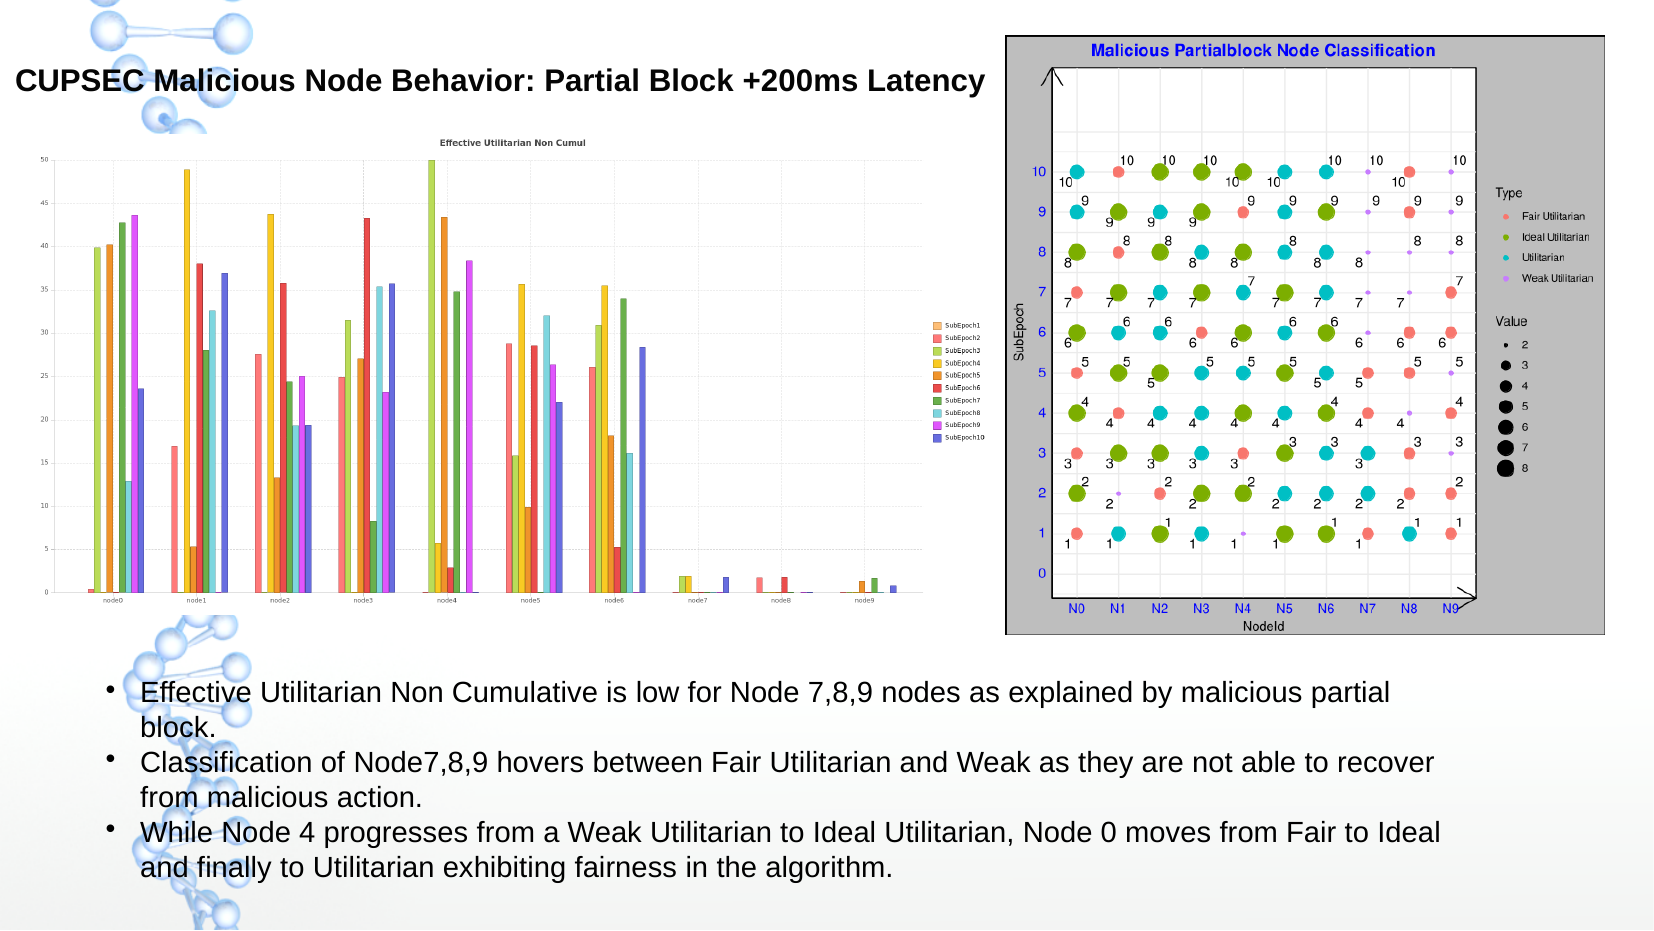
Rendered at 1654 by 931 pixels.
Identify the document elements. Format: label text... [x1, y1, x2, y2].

picture [0, 0, 1654, 930]
text_box Effective Utilitarian Non Cumulative is low for Node 7,8,9 nodes as explained by malicious partial block. Classification of Node7,8,9 hovers between Fair Utilitarian and Weak as they are not able to recover from malicious action. While Node 4 progresses from a Weak Utilitarian to Ideal Utilitarian, Node 0 moves from Fair to Ideal and finally to Utilitarian exhibiting fairness in the algorithm. [90, 666, 1470, 900]
text_box CUPSEC Malicious Node Behavior: Partial Block +200ms Latency [14, 44, 994, 114]
